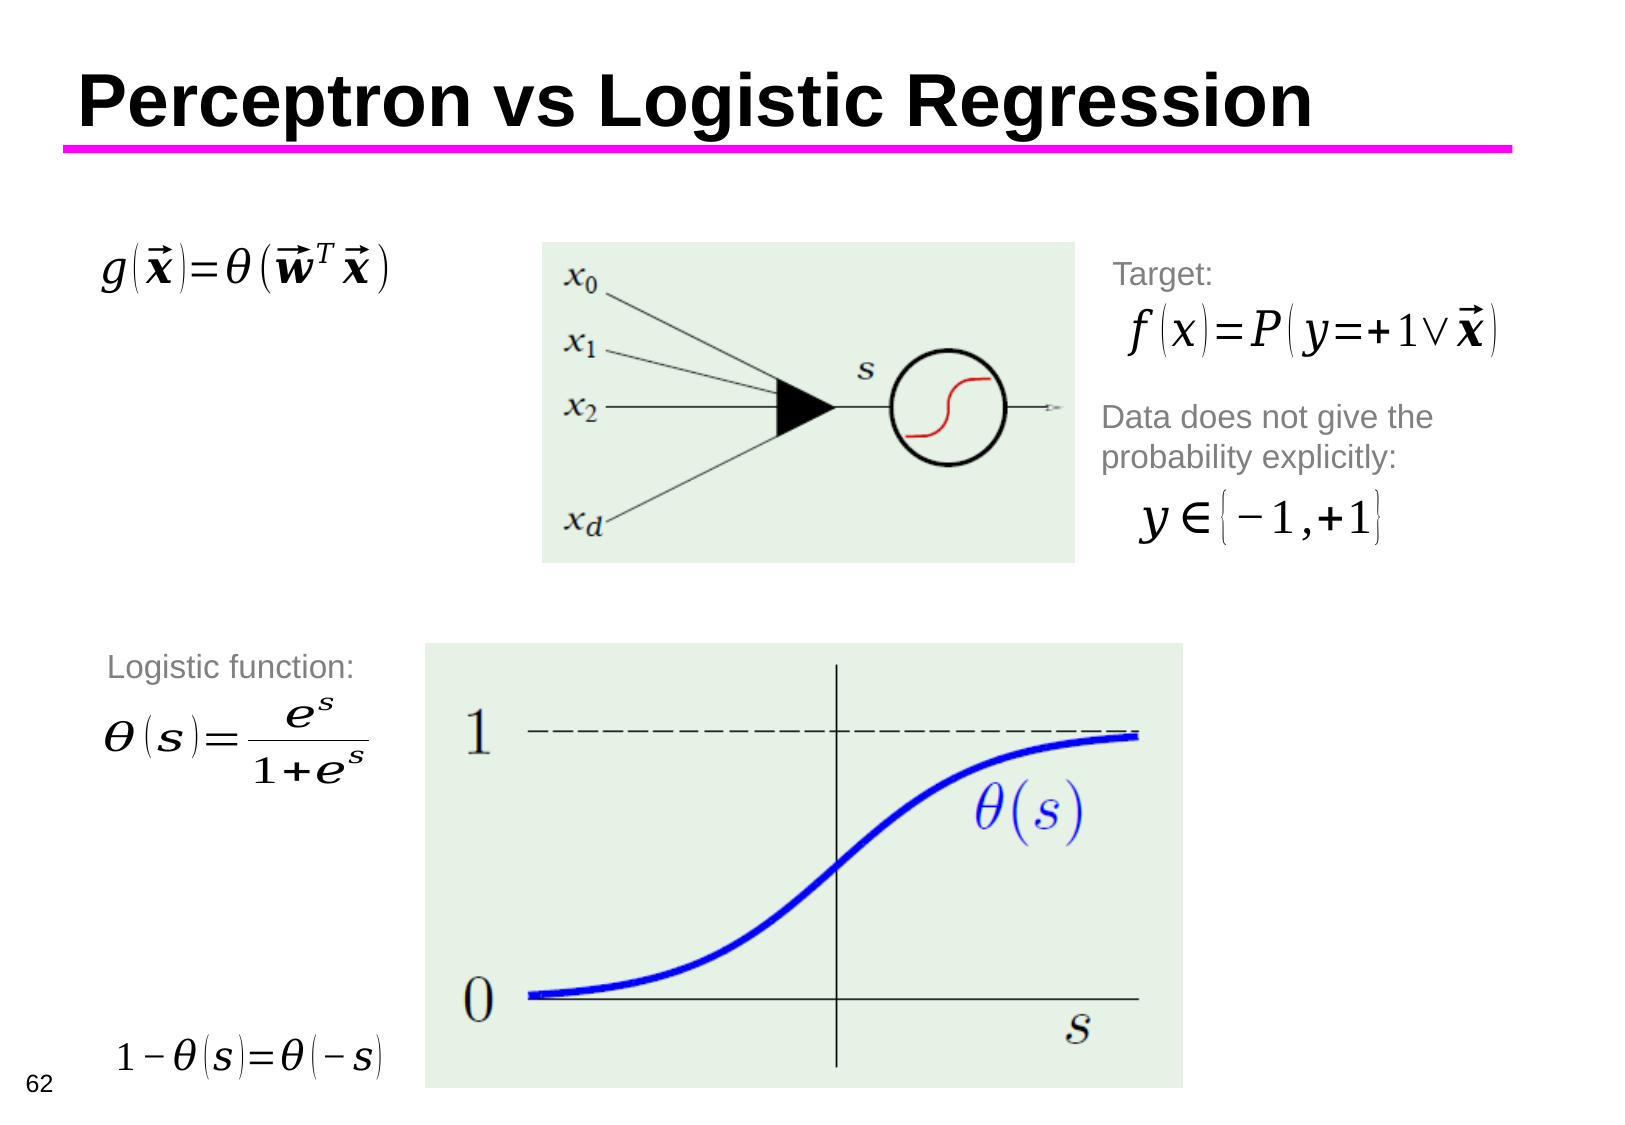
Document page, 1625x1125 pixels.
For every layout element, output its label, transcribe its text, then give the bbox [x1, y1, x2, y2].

title Perceptron vs Logistic Regression [62, 42, 1500, 149]
text_box Data does not give the probability explicitly: [1086, 387, 1459, 483]
text_box Logistic function: [92, 637, 371, 693]
picture [541, 241, 1076, 563]
slide_number 62 [0, 1071, 69, 1094]
picture [424, 643, 1183, 1088]
text_box Target: [1097, 244, 1229, 300]
